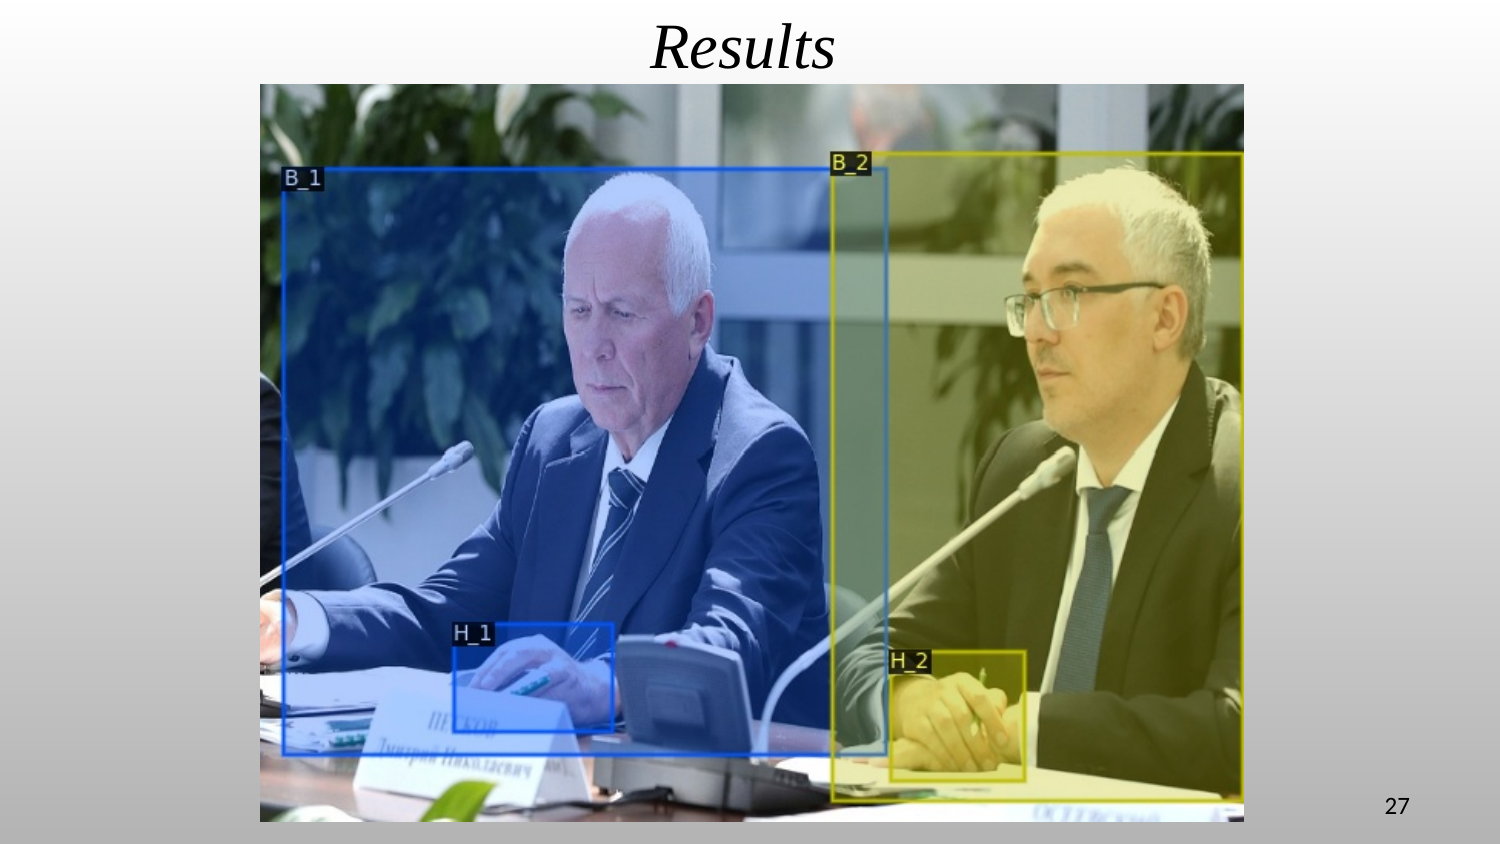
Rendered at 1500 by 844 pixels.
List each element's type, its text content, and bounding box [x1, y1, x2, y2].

picture [260, 84, 1244, 823]
slide_number ‹#› [1246, 782, 1425, 827]
text_box Results [0, 0, 1488, 96]
